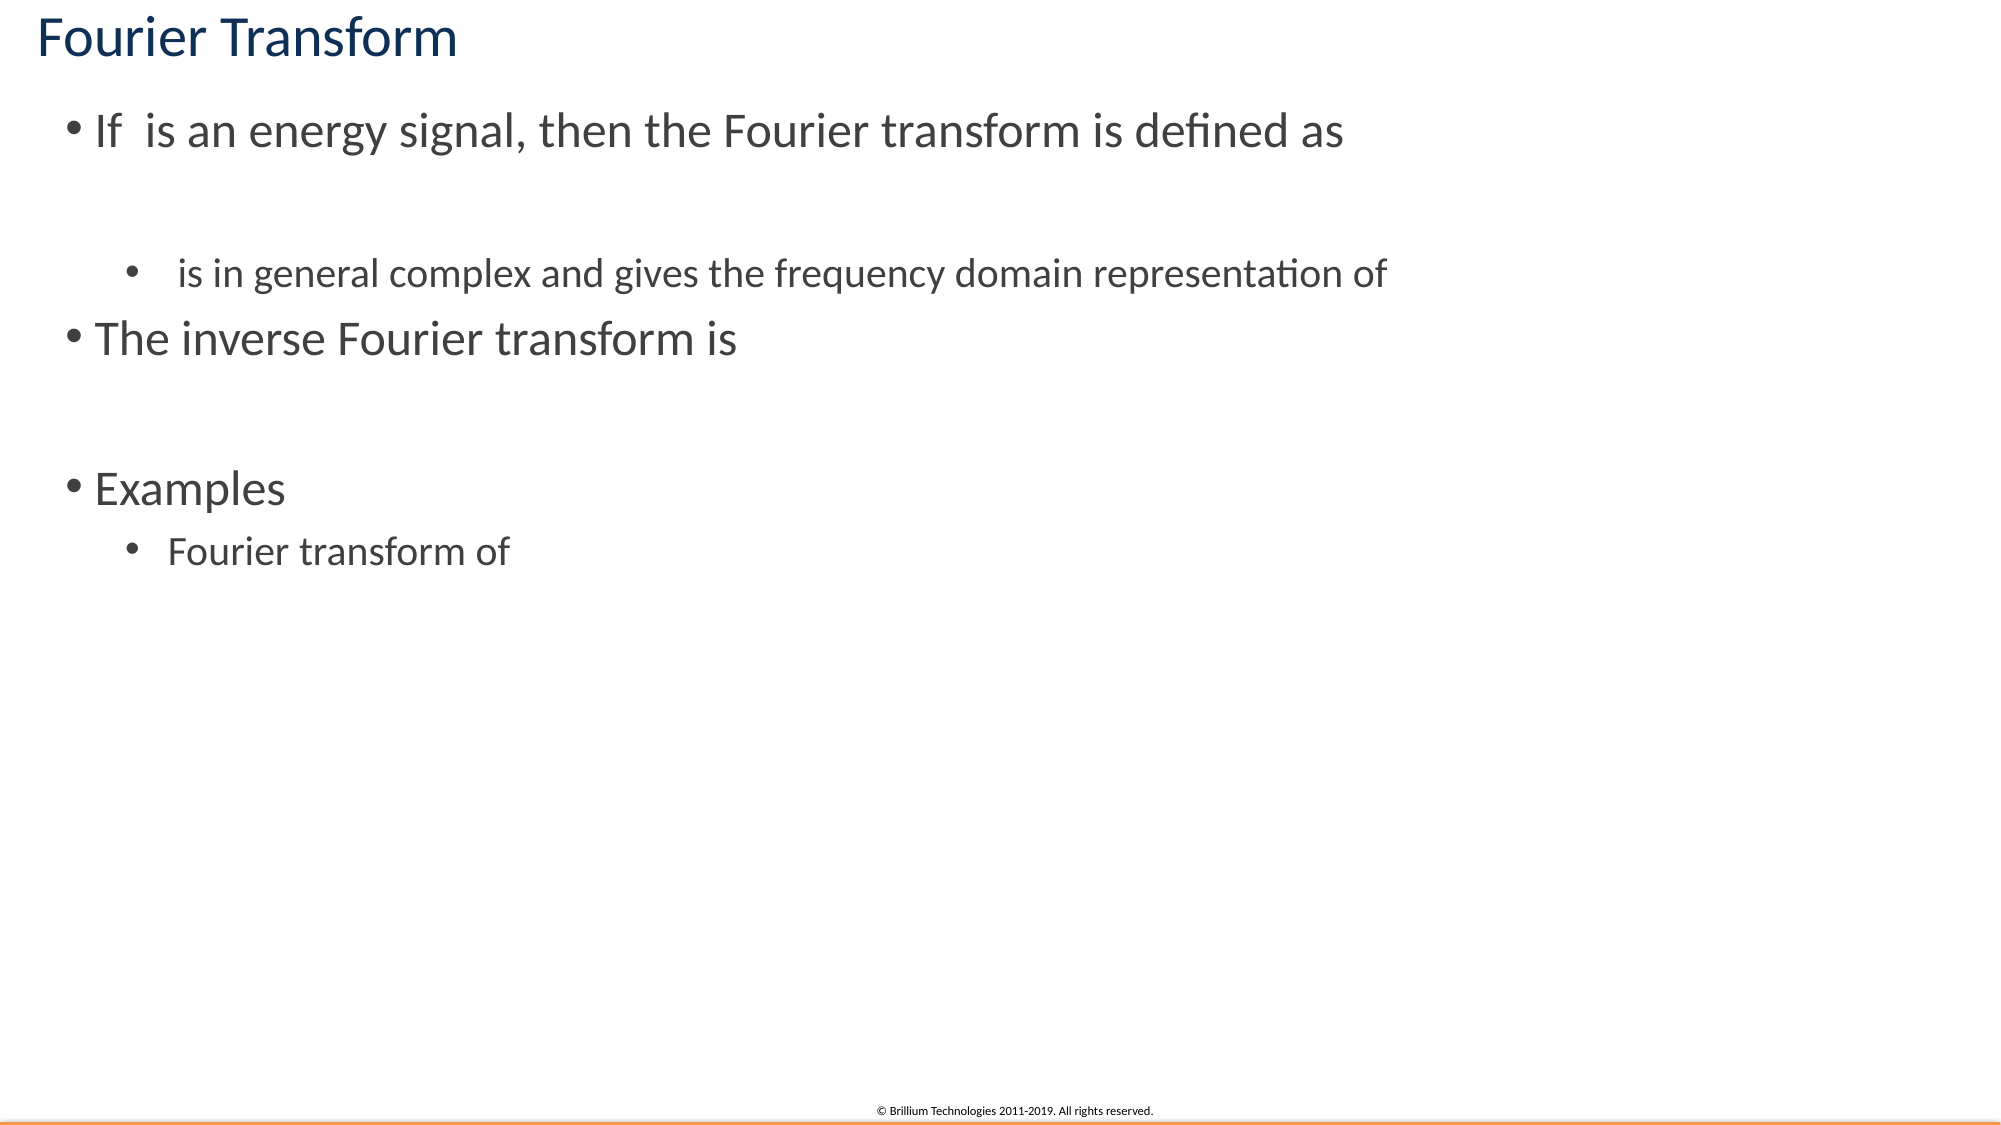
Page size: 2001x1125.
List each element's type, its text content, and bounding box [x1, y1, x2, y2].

title Fourier Transform [22, 0, 1900, 66]
